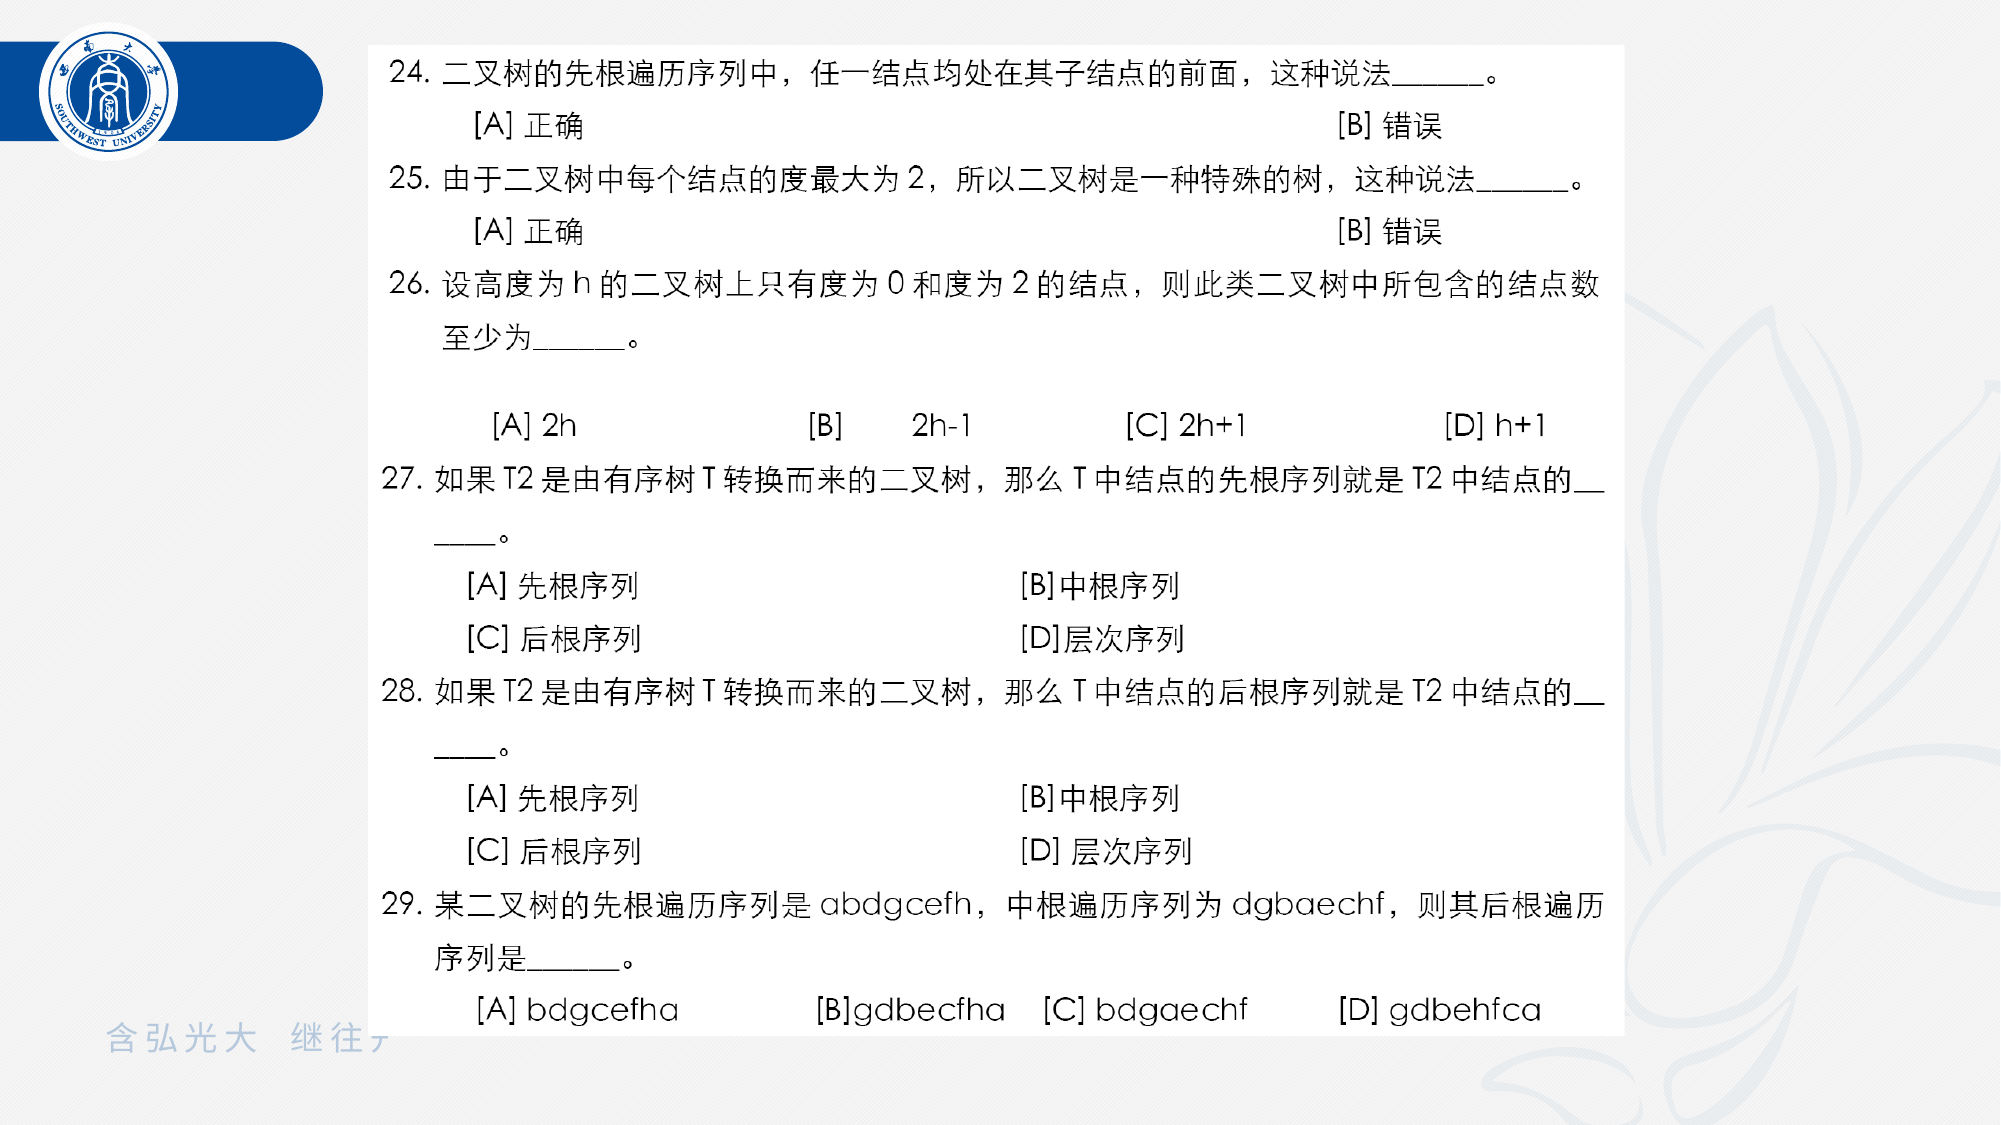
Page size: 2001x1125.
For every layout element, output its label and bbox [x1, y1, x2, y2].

picture [367, 45, 1625, 1036]
